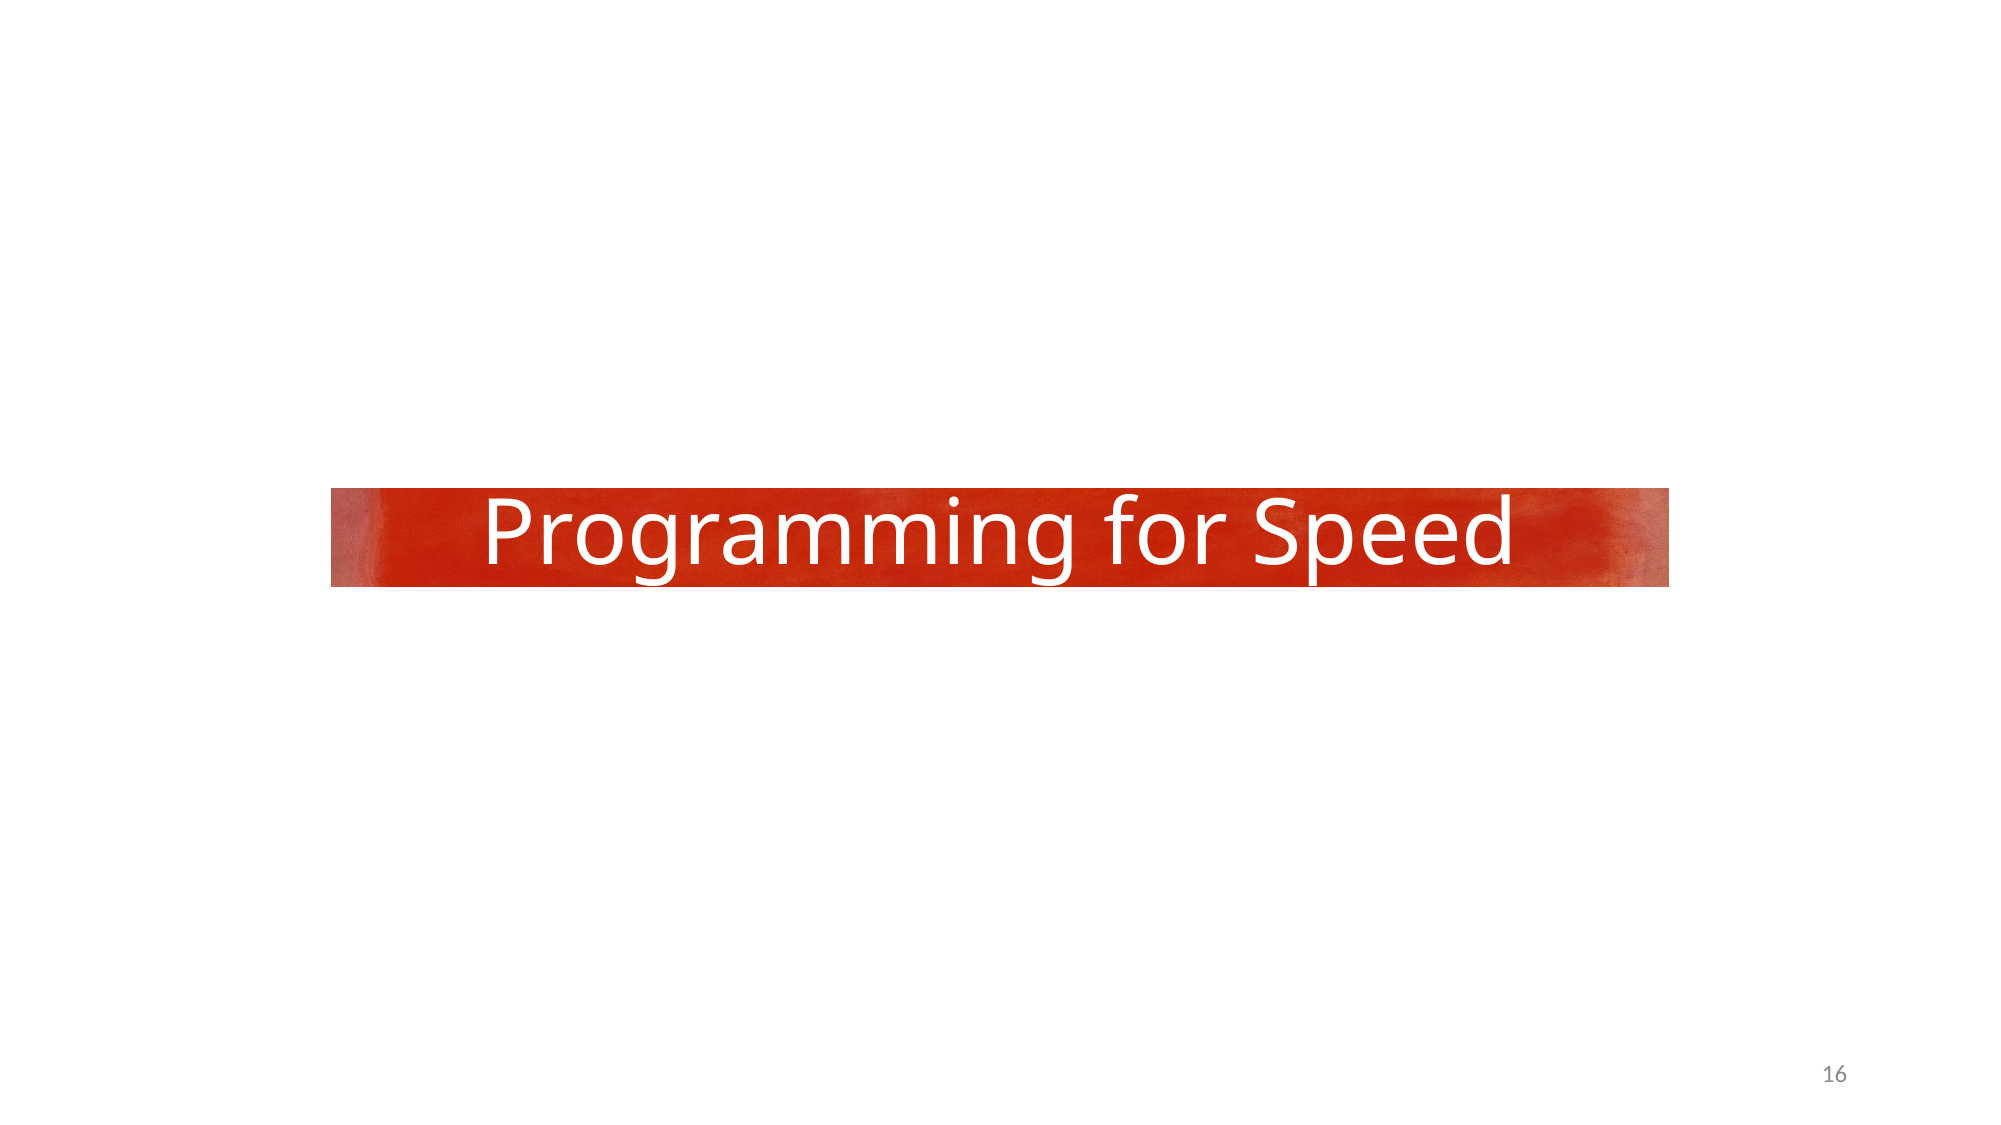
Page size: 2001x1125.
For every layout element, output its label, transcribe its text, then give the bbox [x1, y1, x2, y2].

picture [331, 488, 1669, 587]
slide_number 16 [1412, 1042, 1863, 1103]
title Programming for Speed [137, 426, 1863, 644]
